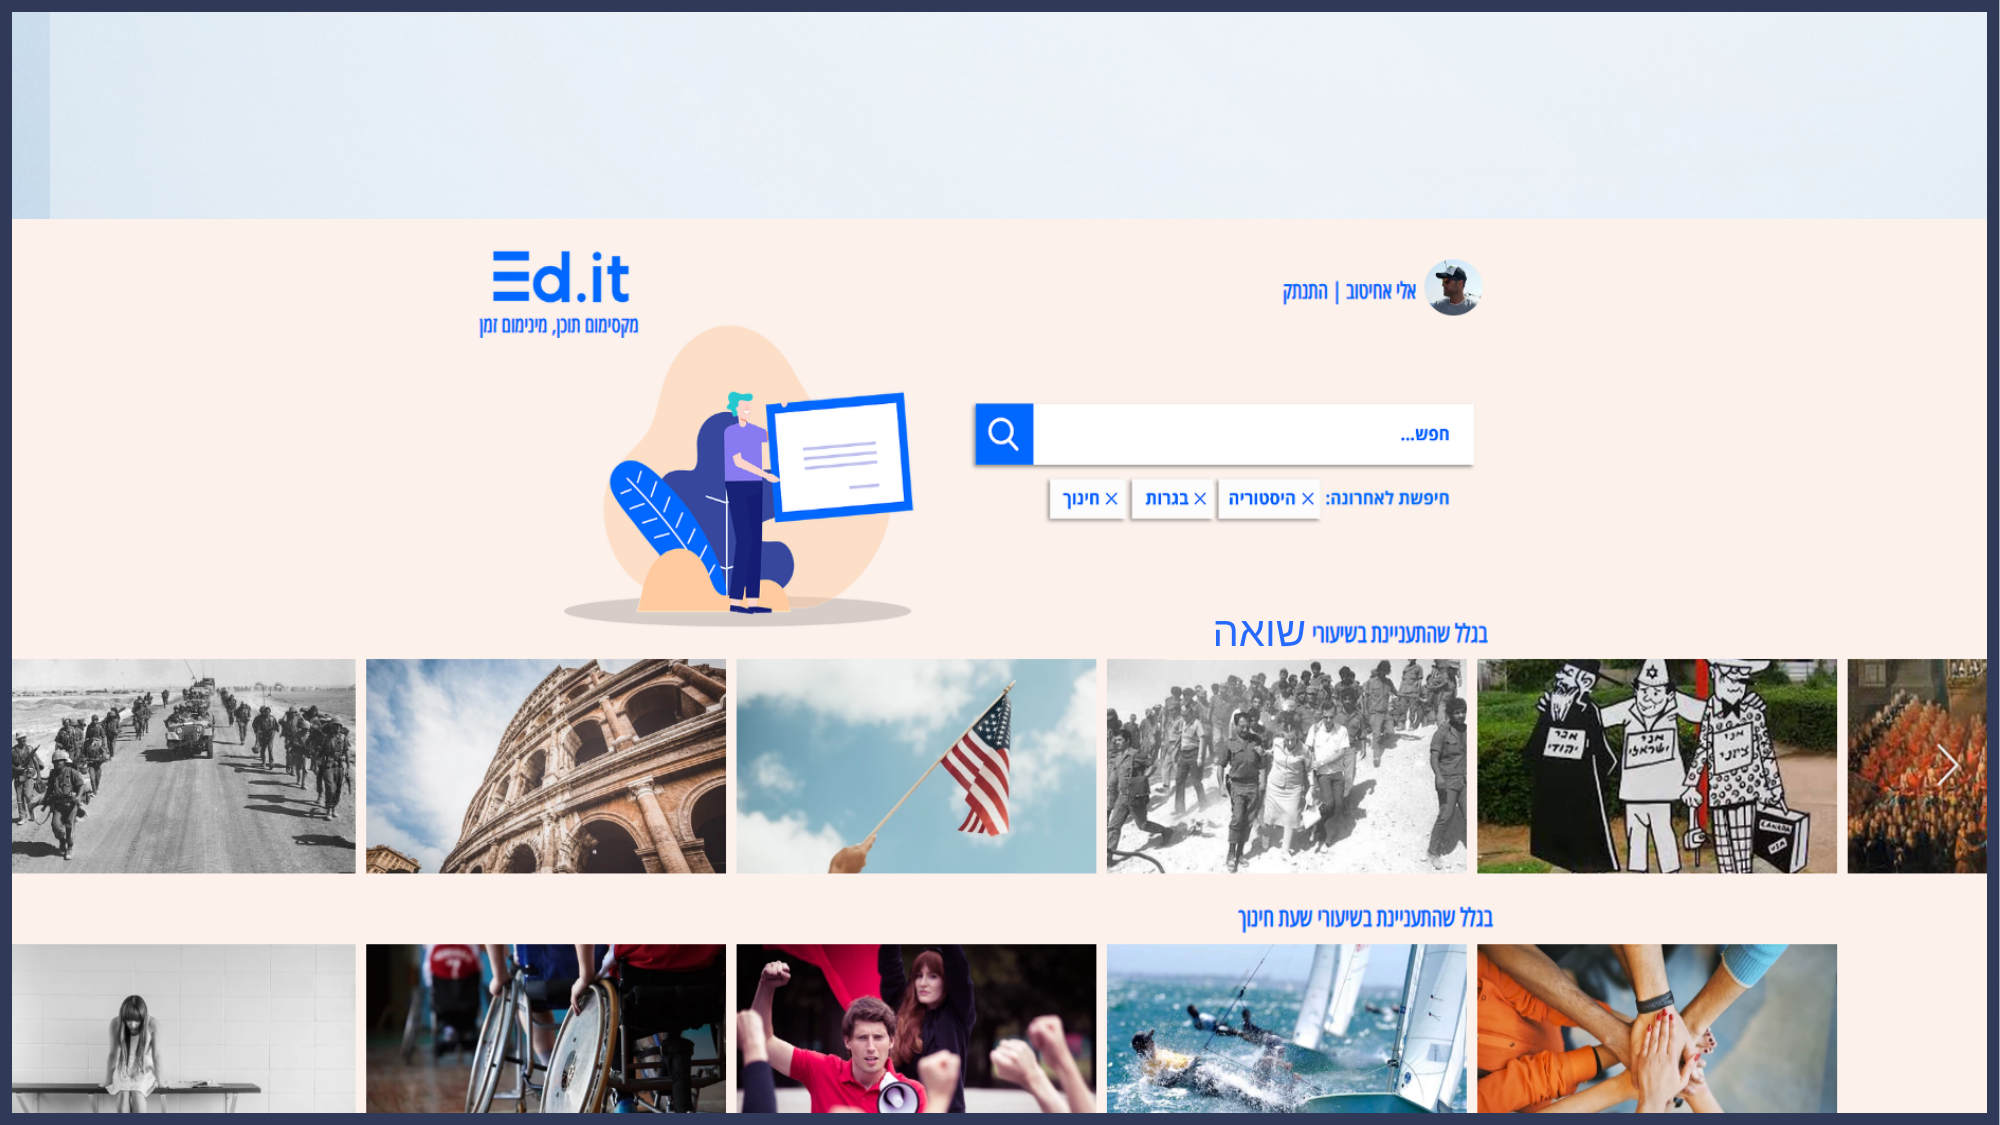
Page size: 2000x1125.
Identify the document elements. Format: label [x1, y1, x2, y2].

picture [0, 219, 1998, 1125]
text_box [0, 0, 2000, 1125]
